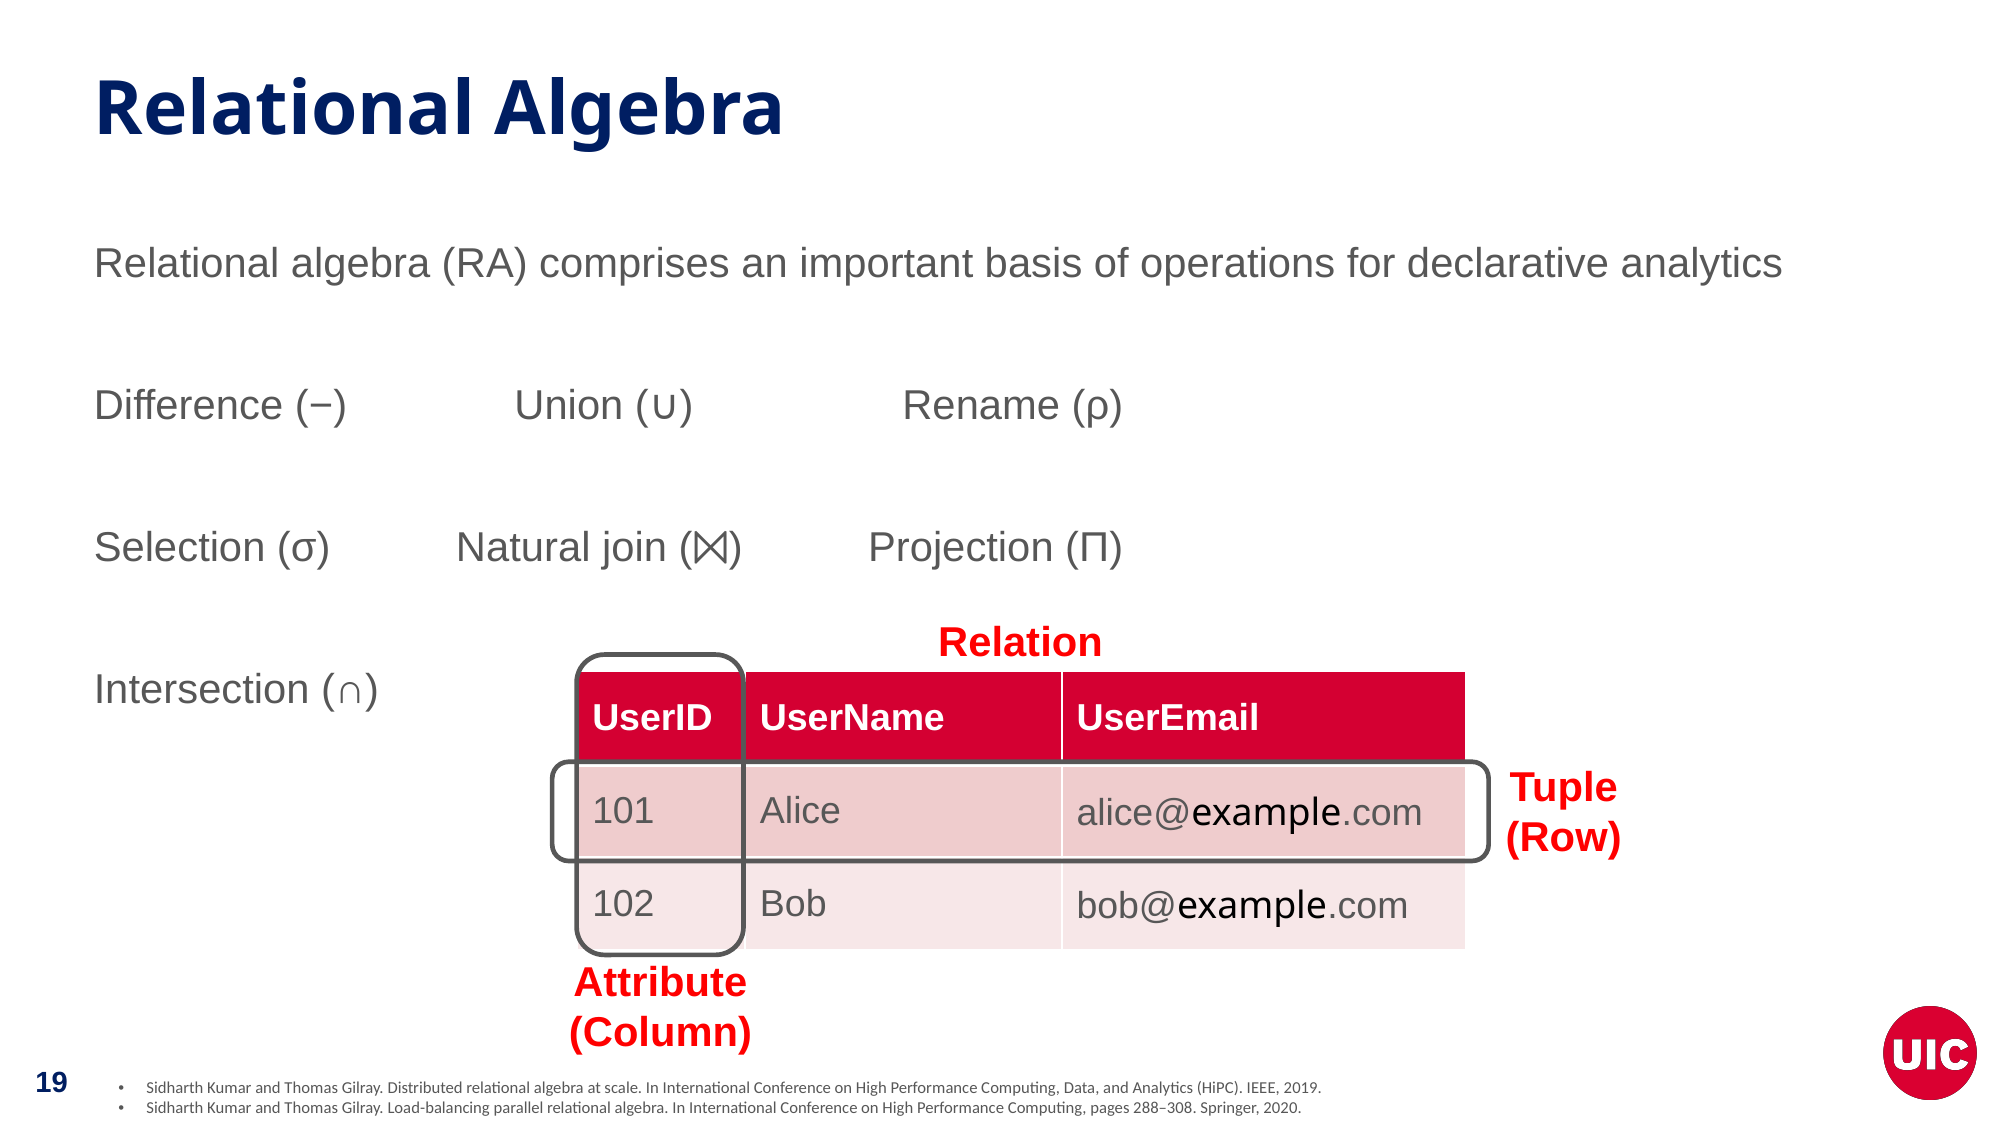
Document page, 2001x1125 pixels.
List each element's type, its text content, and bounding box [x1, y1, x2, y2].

table_header UserName [746, 672, 1061, 760]
table_cell bob@example.com [1063, 862, 1465, 949]
text_box Attribute (Column) [484, 947, 837, 1063]
text_box Tuple (Row) [1486, 752, 1641, 868]
text_box [575, 863, 745, 947]
table_cell 102 [738, 937, 744, 947]
text_box Sidharth Kumar and Thomas Gilray. Distributed relational algebra at scale. In International Conference on High Performance Computing, Data, and Analytics (HiPC). IEEE, 2019. Sidharth Kumar and Thomas Gilray. Load-balancing parallel relational algebra. In International Conference on High Performance Computing, pages 288–308. Springer, 2020. [103, 1069, 1882, 1125]
text_box [551, 760, 1486, 863]
table_header UserEmail [1063, 672, 1465, 760]
text_box [575, 670, 745, 760]
picture [1880, 1004, 1980, 1102]
title Relational Algebra [93, 70, 1907, 204]
text_box Relation [578, 606, 1463, 672]
table_cell Bob [746, 863, 1061, 949]
list Relational algebra (RA) comprises an important basis of operations for declarative analytics Difference (−) Union (∪) Rename (ρ) Selection (σ) Natural join (⨝) Projection (Π) Intersection (∩) [93, 235, 1907, 973]
